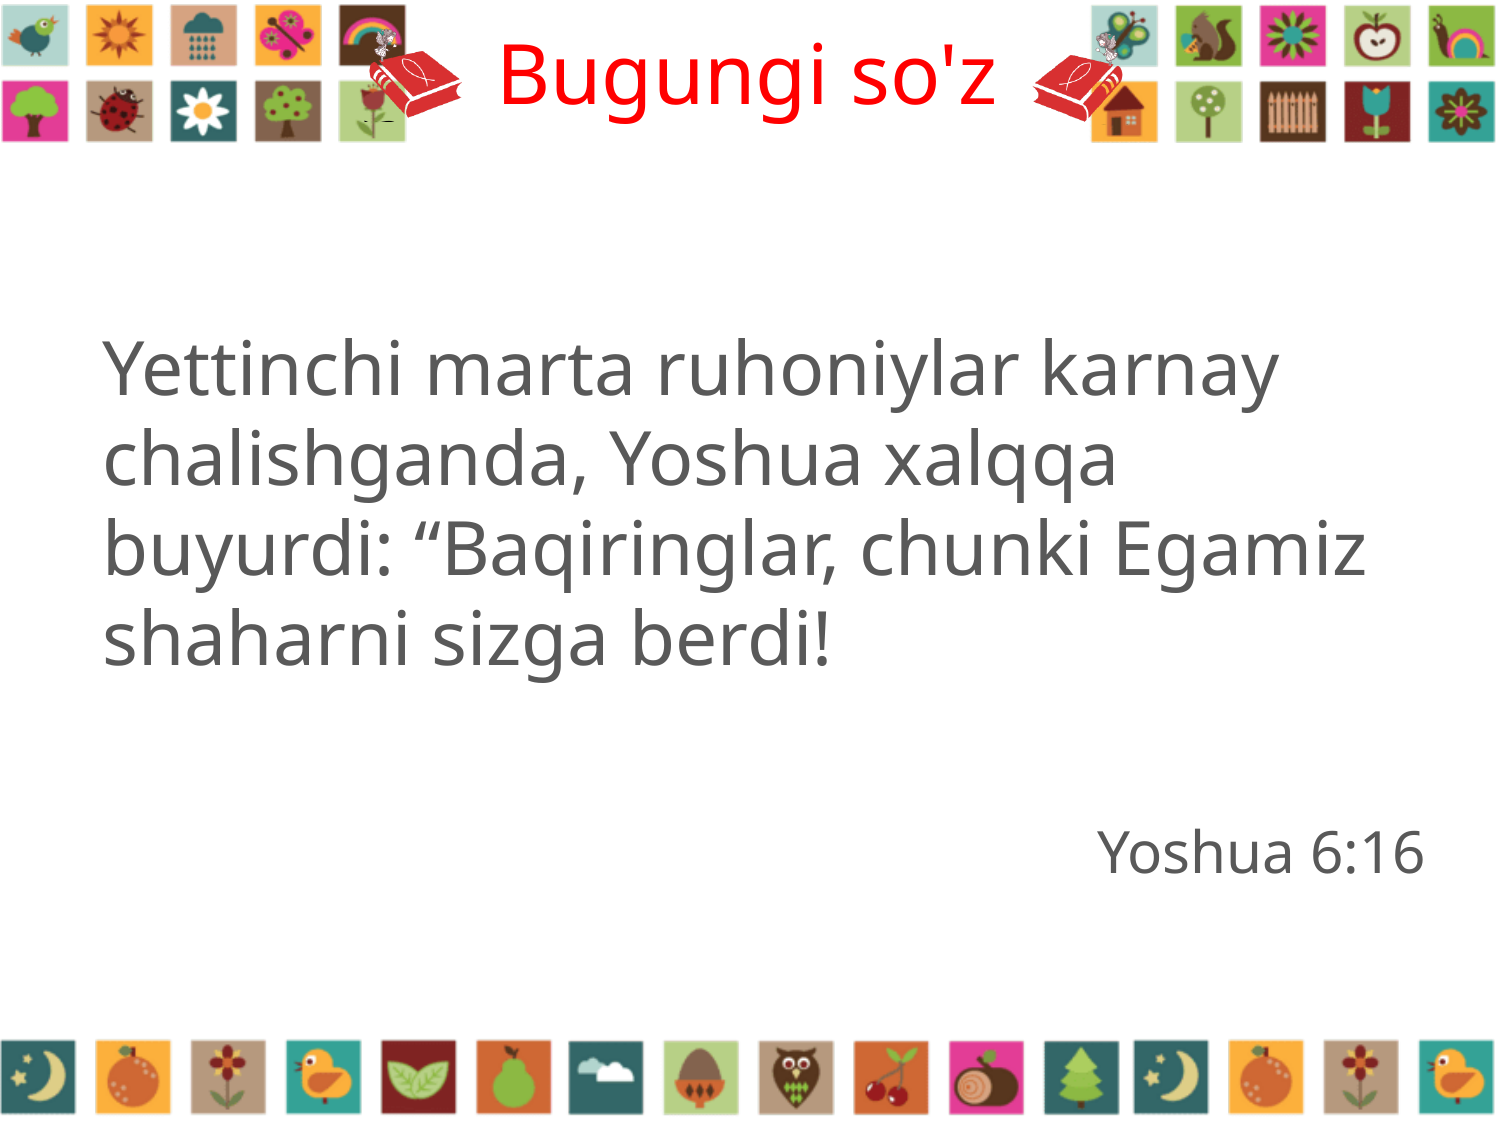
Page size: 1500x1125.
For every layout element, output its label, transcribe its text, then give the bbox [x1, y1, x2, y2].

text_box Yoshua 6:16 [808, 807, 1441, 893]
picture [0, 3, 494, 150]
text_box Bugungi so'z [492, 13, 1078, 129]
text_box Yettinchi marta ruhoniylar karnay chalishganda, Yoshua xalqqa buyurdi: “Baqiringlar, chunki Egamiz shaharni sizga berdi! [87, 313, 1435, 689]
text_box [0, 1028, 1500, 1118]
picture [1000, 3, 1500, 150]
